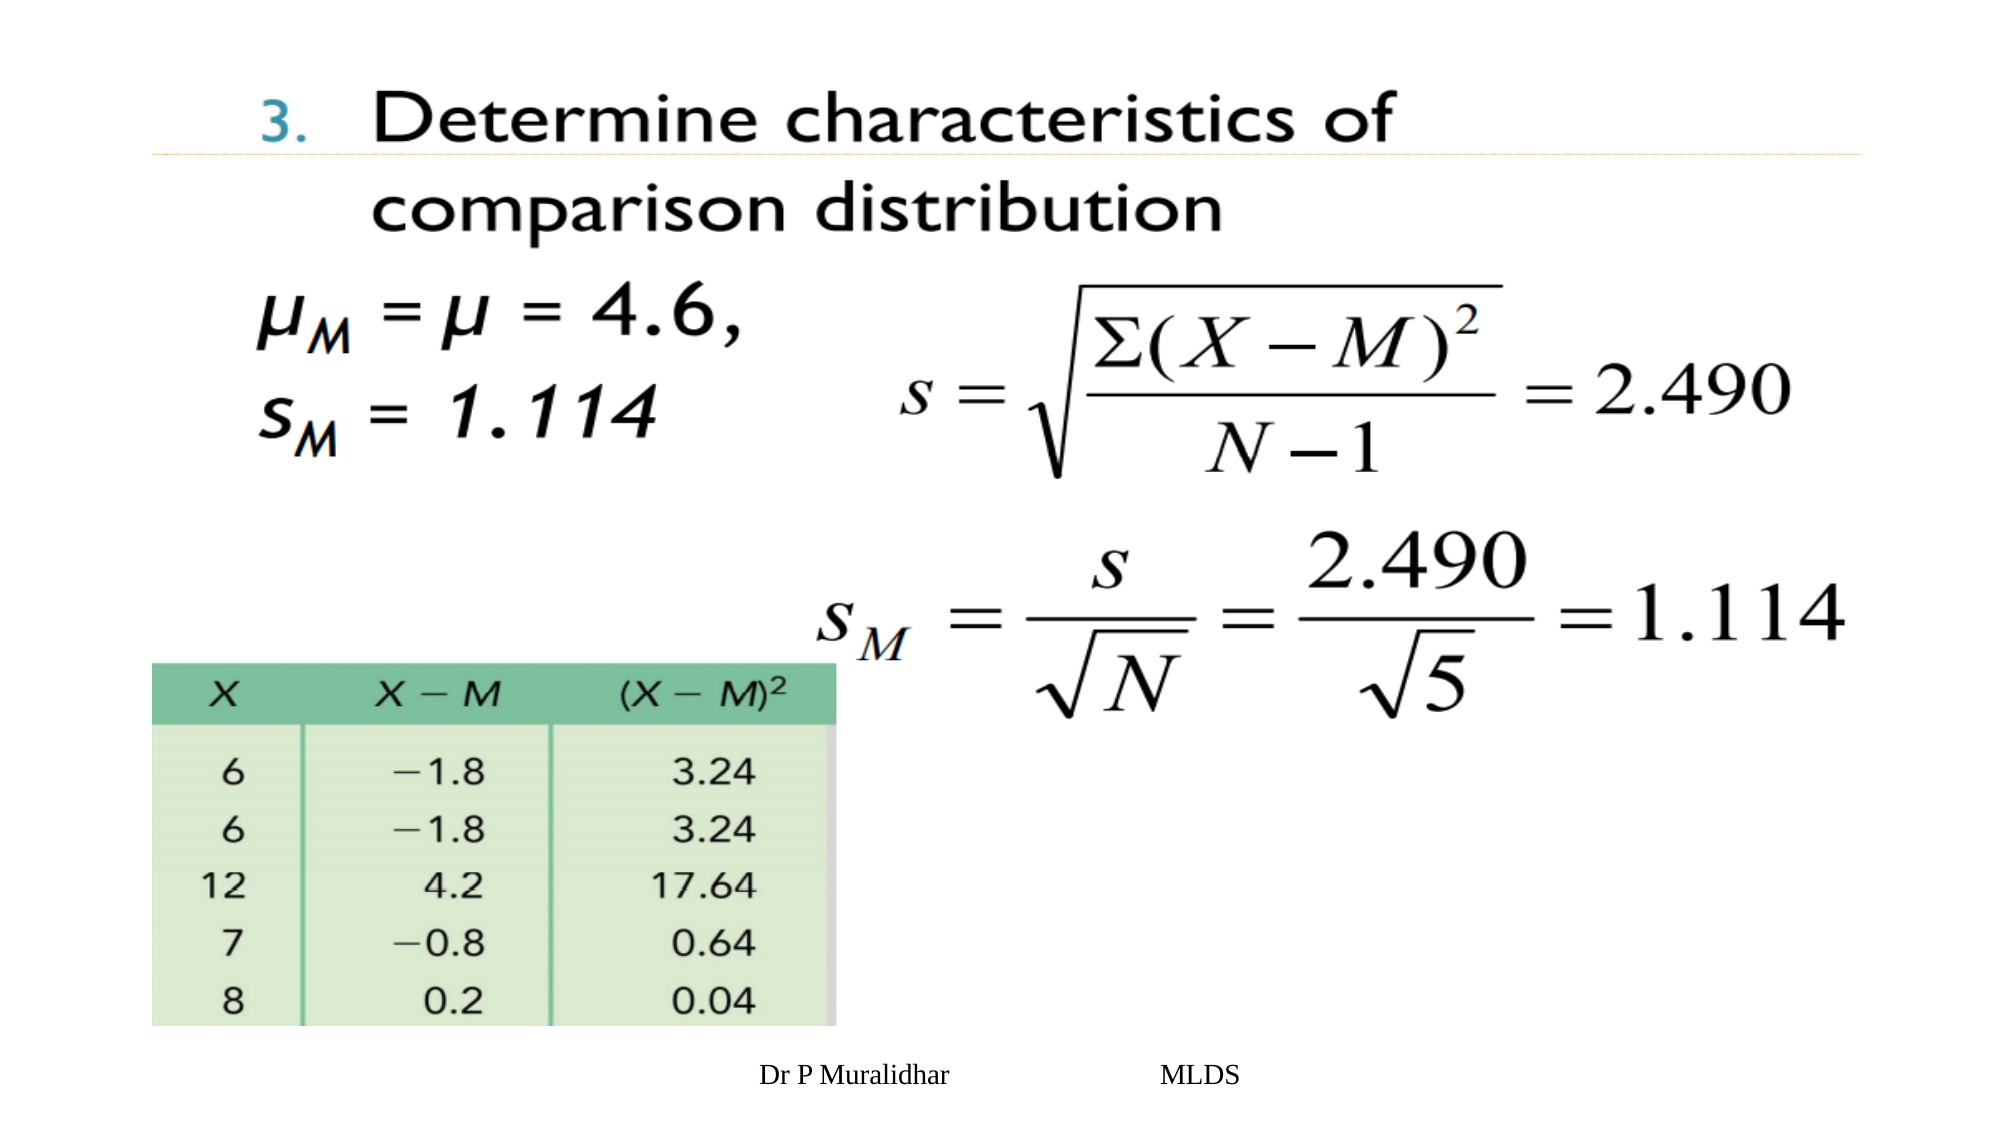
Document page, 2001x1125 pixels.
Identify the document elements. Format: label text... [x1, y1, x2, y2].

footer Dr P Muralidhar MLDS [662, 1042, 1338, 1103]
picture [152, 59, 1863, 1026]
